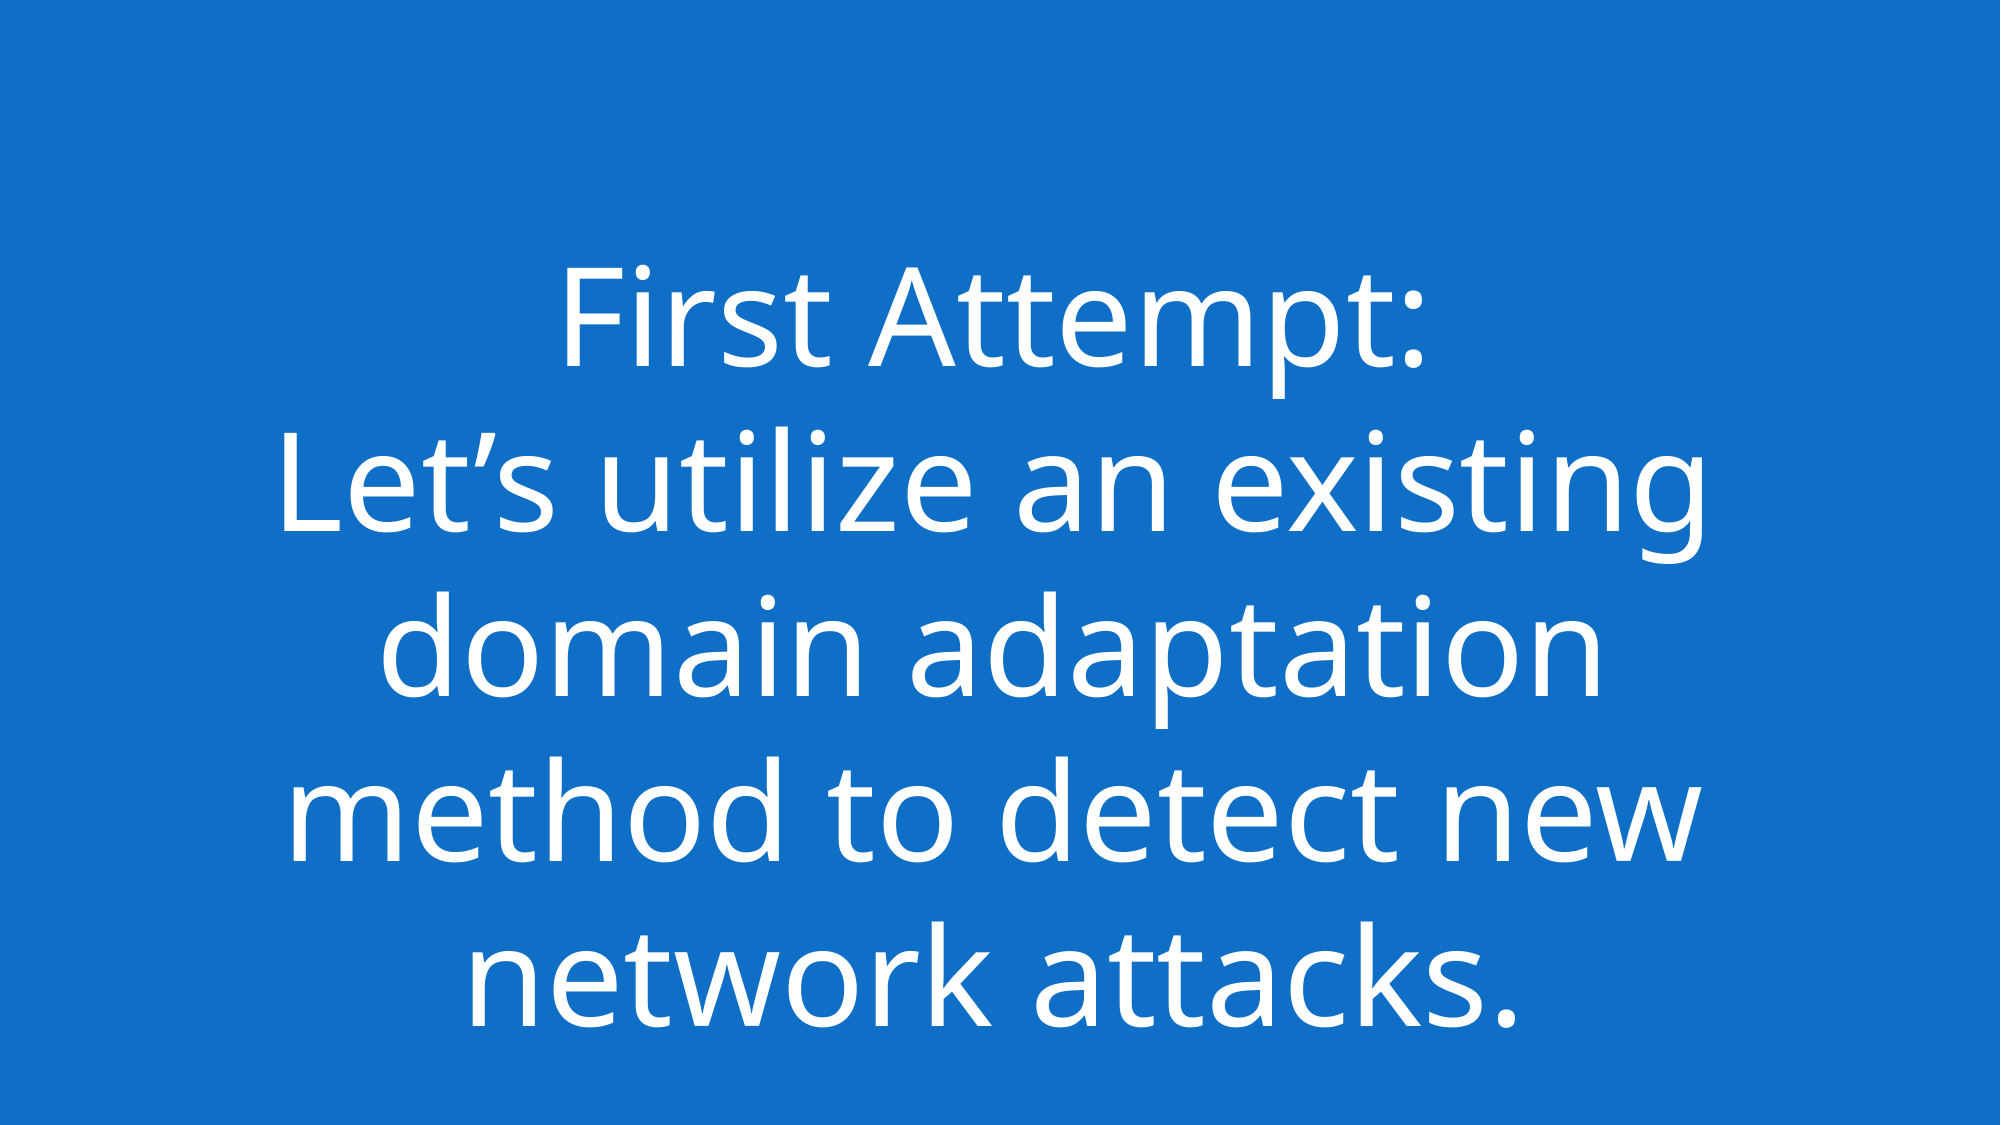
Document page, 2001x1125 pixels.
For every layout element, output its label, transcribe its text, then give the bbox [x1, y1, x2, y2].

text_box First Attempt: Let’s utilize an existing domain adaptation method to detect new network attacks. [126, 221, 1861, 1062]
